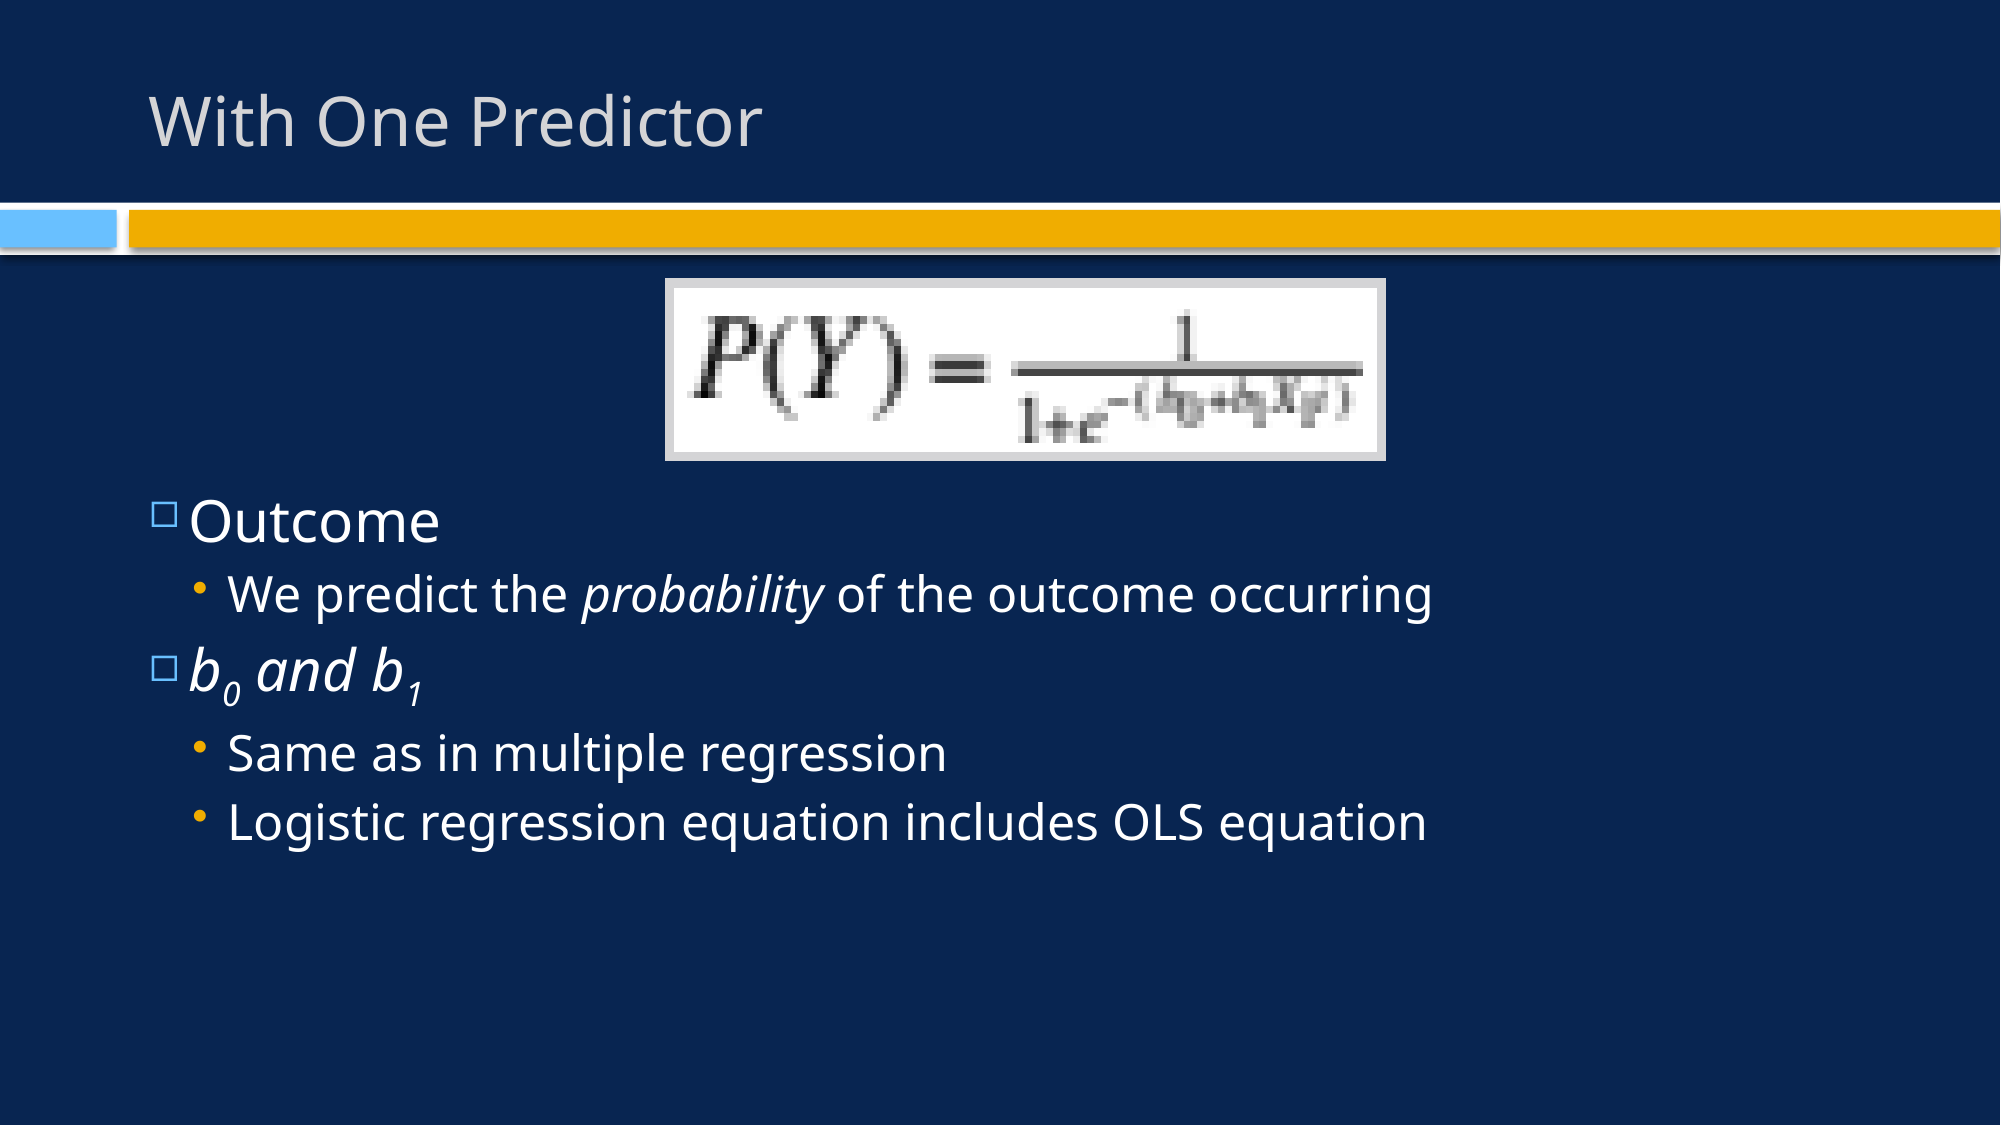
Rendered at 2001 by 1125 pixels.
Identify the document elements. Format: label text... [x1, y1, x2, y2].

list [673, 287, 1378, 453]
title With One Predictor [133, 37, 1918, 201]
list Outcome We predict the probability of the outcome occurring b0 and b1 Same as in multiple regression Logistic regression equation includes OLS equation [133, 314, 1841, 1011]
